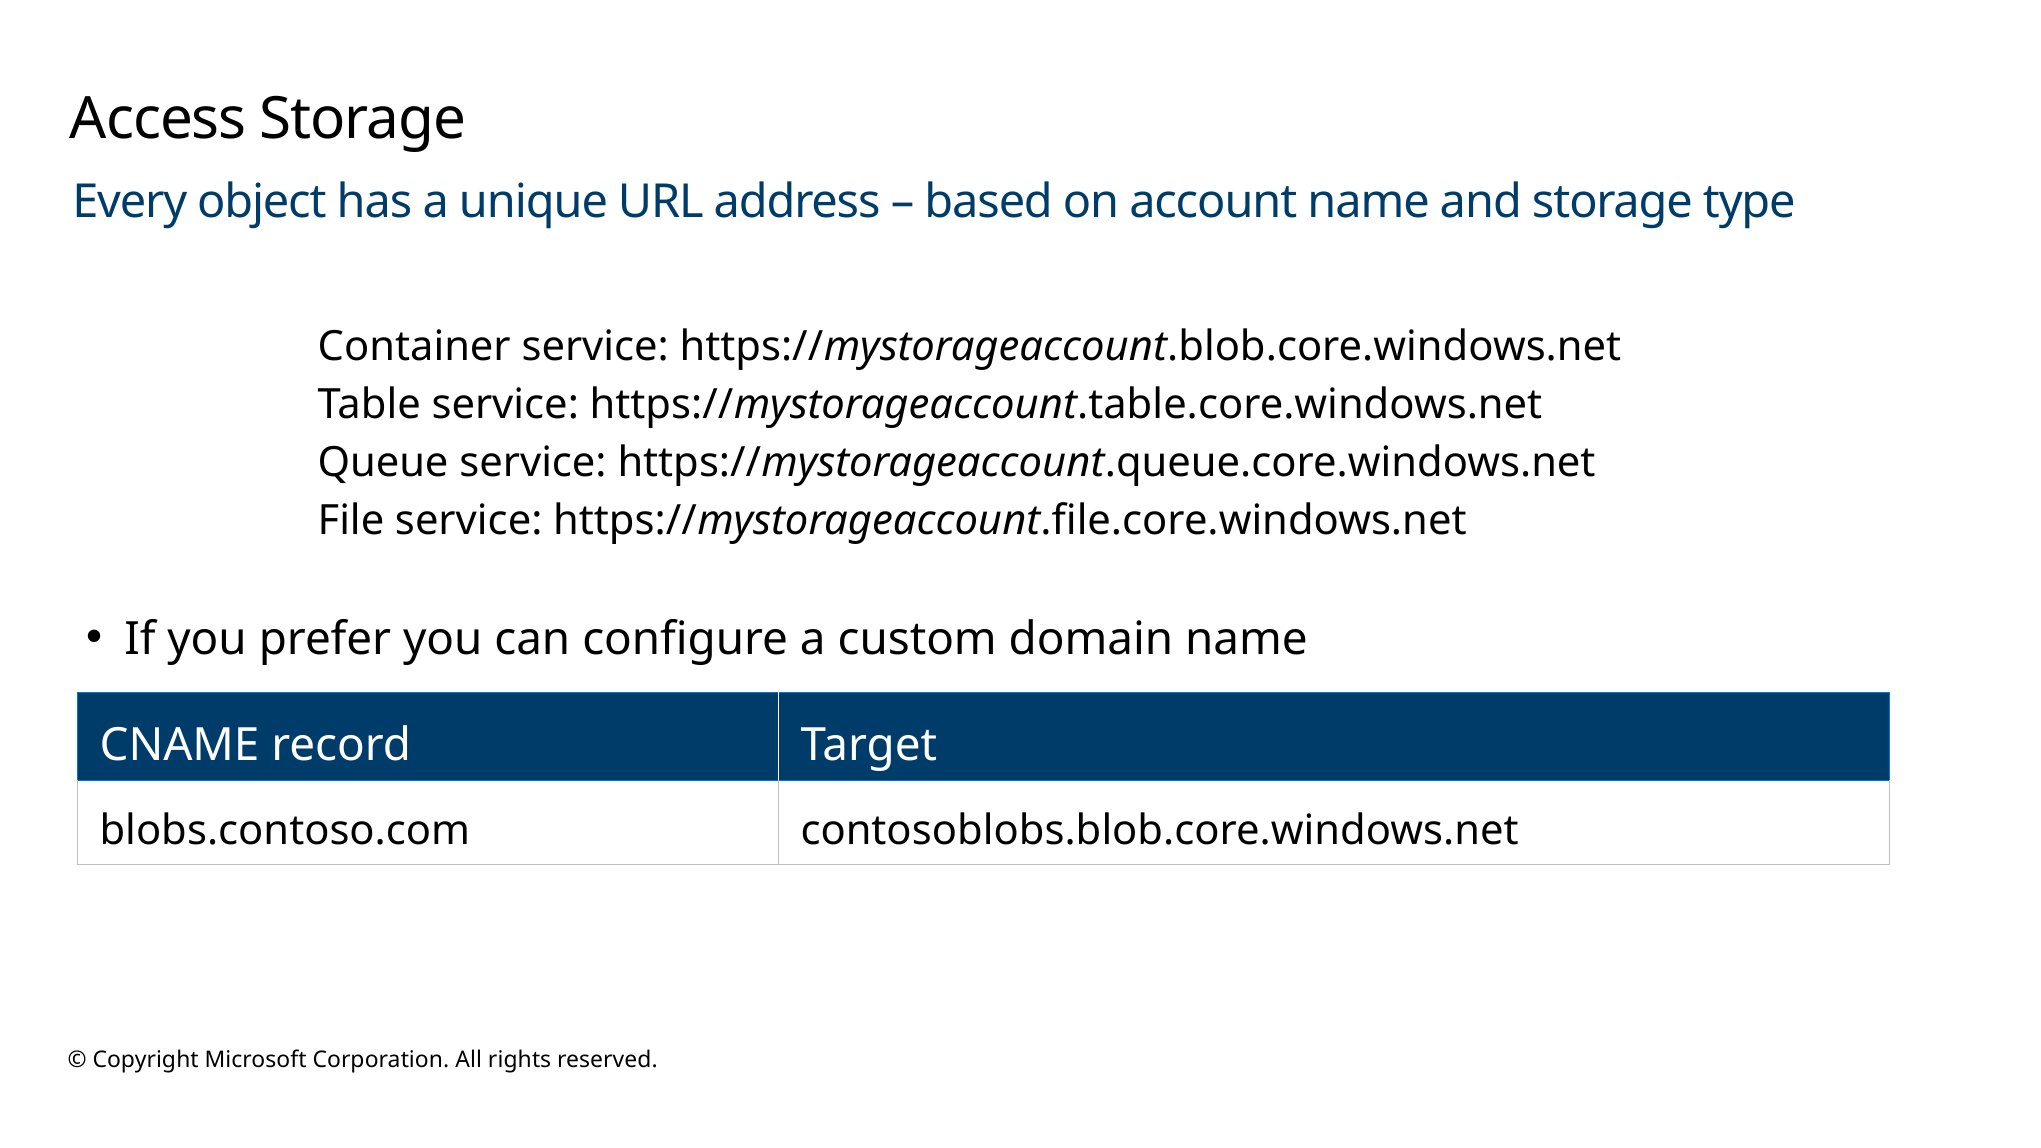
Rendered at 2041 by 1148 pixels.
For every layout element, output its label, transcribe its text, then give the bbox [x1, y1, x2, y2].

table_header Target [779, 693, 1889, 780]
list Every object has a unique URL address – based on account name and storage type [72, 163, 1970, 236]
text_box If you prefer you can configure a custom domain name [56, 594, 1471, 678]
text_box Container service: https://mystorageaccount.blob.core.windows.net Table service: https://mystorageaccount.table.core.windows.net Queue service: https://mystorageaccount.queue.core.windows.net File service: https://mystorageaccount.file.core.windows.net [303, 310, 1773, 551]
table_header CNAME record [78, 693, 778, 780]
table_cell contosoblobs.blob.core.windows.net [779, 781, 1889, 864]
table_cell blobs.contoso.com [78, 781, 778, 864]
title Access Storage [70, 73, 1968, 182]
